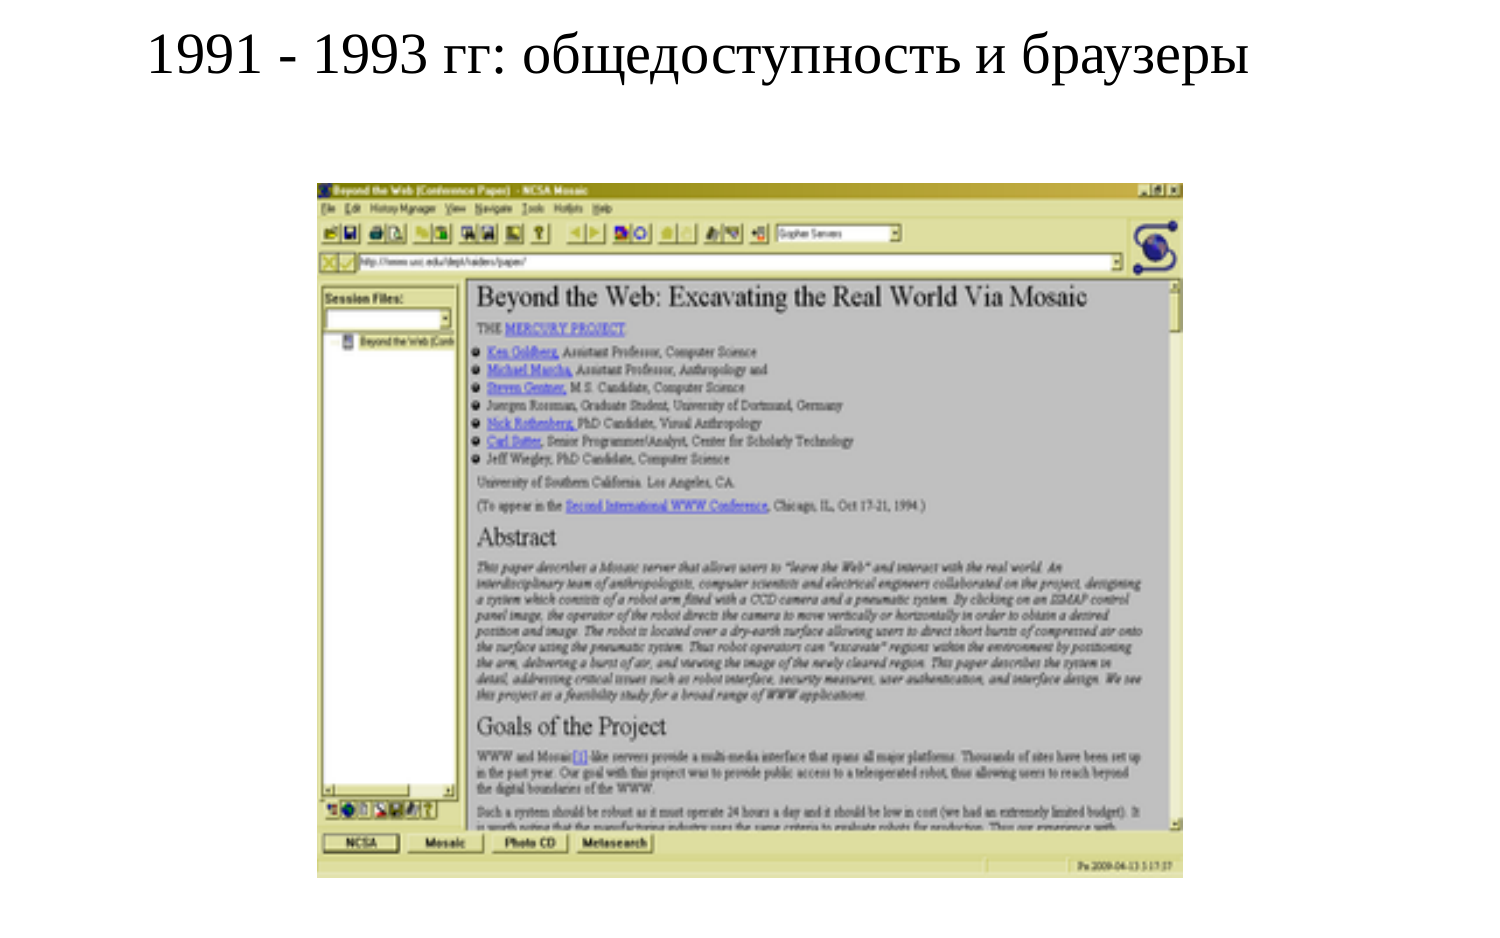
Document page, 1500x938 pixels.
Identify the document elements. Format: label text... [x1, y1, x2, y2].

picture [317, 183, 1183, 878]
title 1991 - 1993 гг: общедоступность и браузеры [0, 0, 1398, 105]
